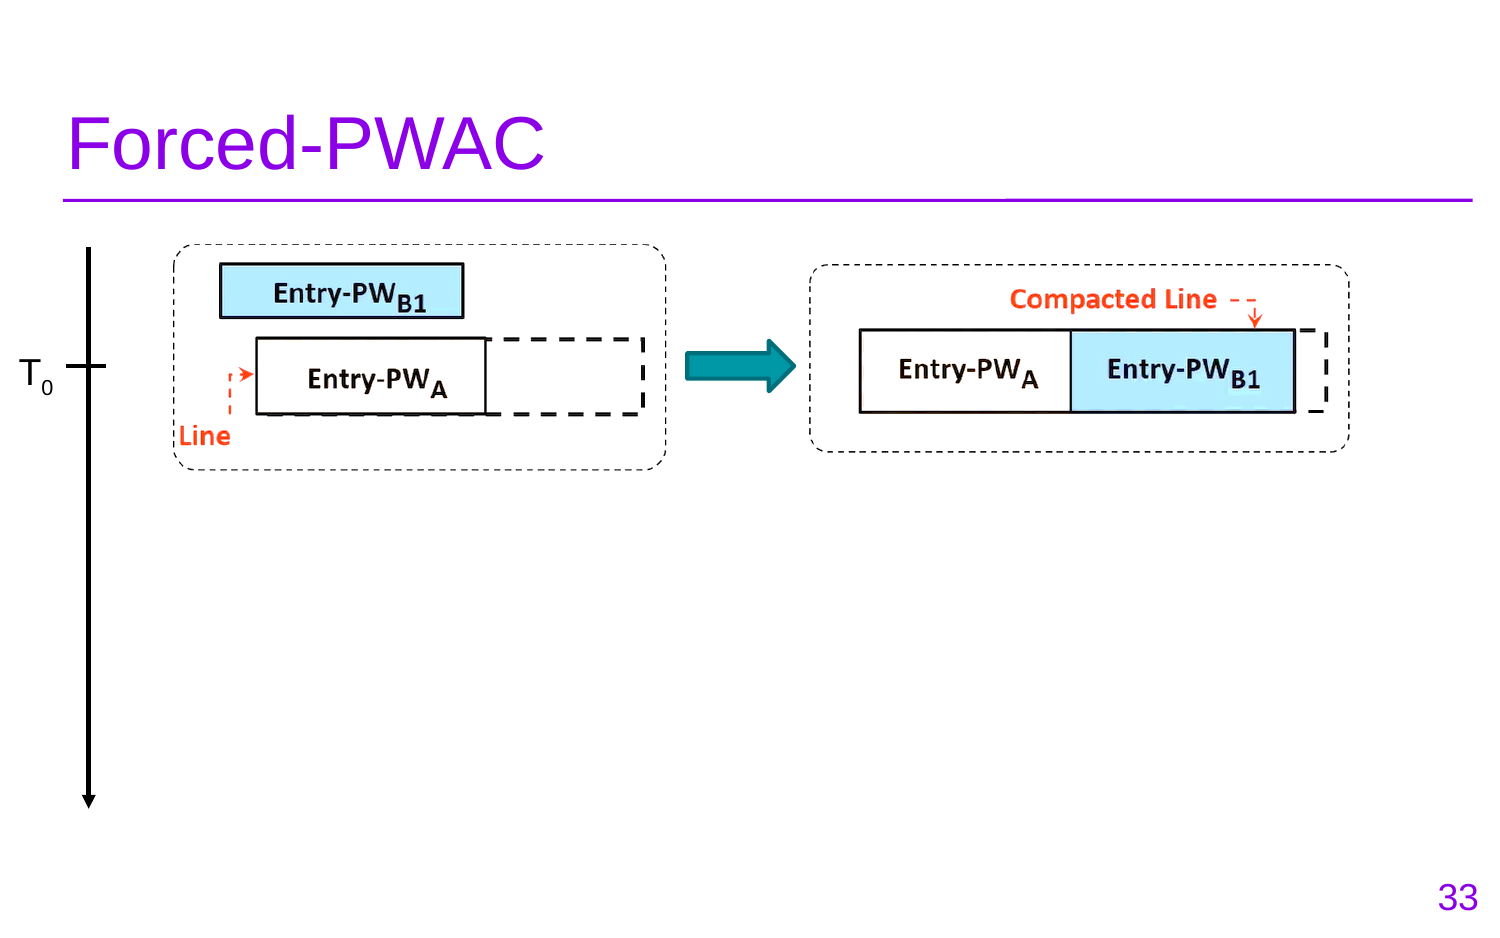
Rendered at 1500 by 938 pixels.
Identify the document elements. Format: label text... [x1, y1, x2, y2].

text_box T0 [3, 340, 60, 407]
slide_number 33 [1388, 859, 1494, 932]
picture [798, 215, 1389, 517]
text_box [66, 247, 107, 810]
picture [154, 215, 680, 517]
title Forced-PWAC [51, 79, 1449, 185]
text_box [685, 338, 793, 394]
